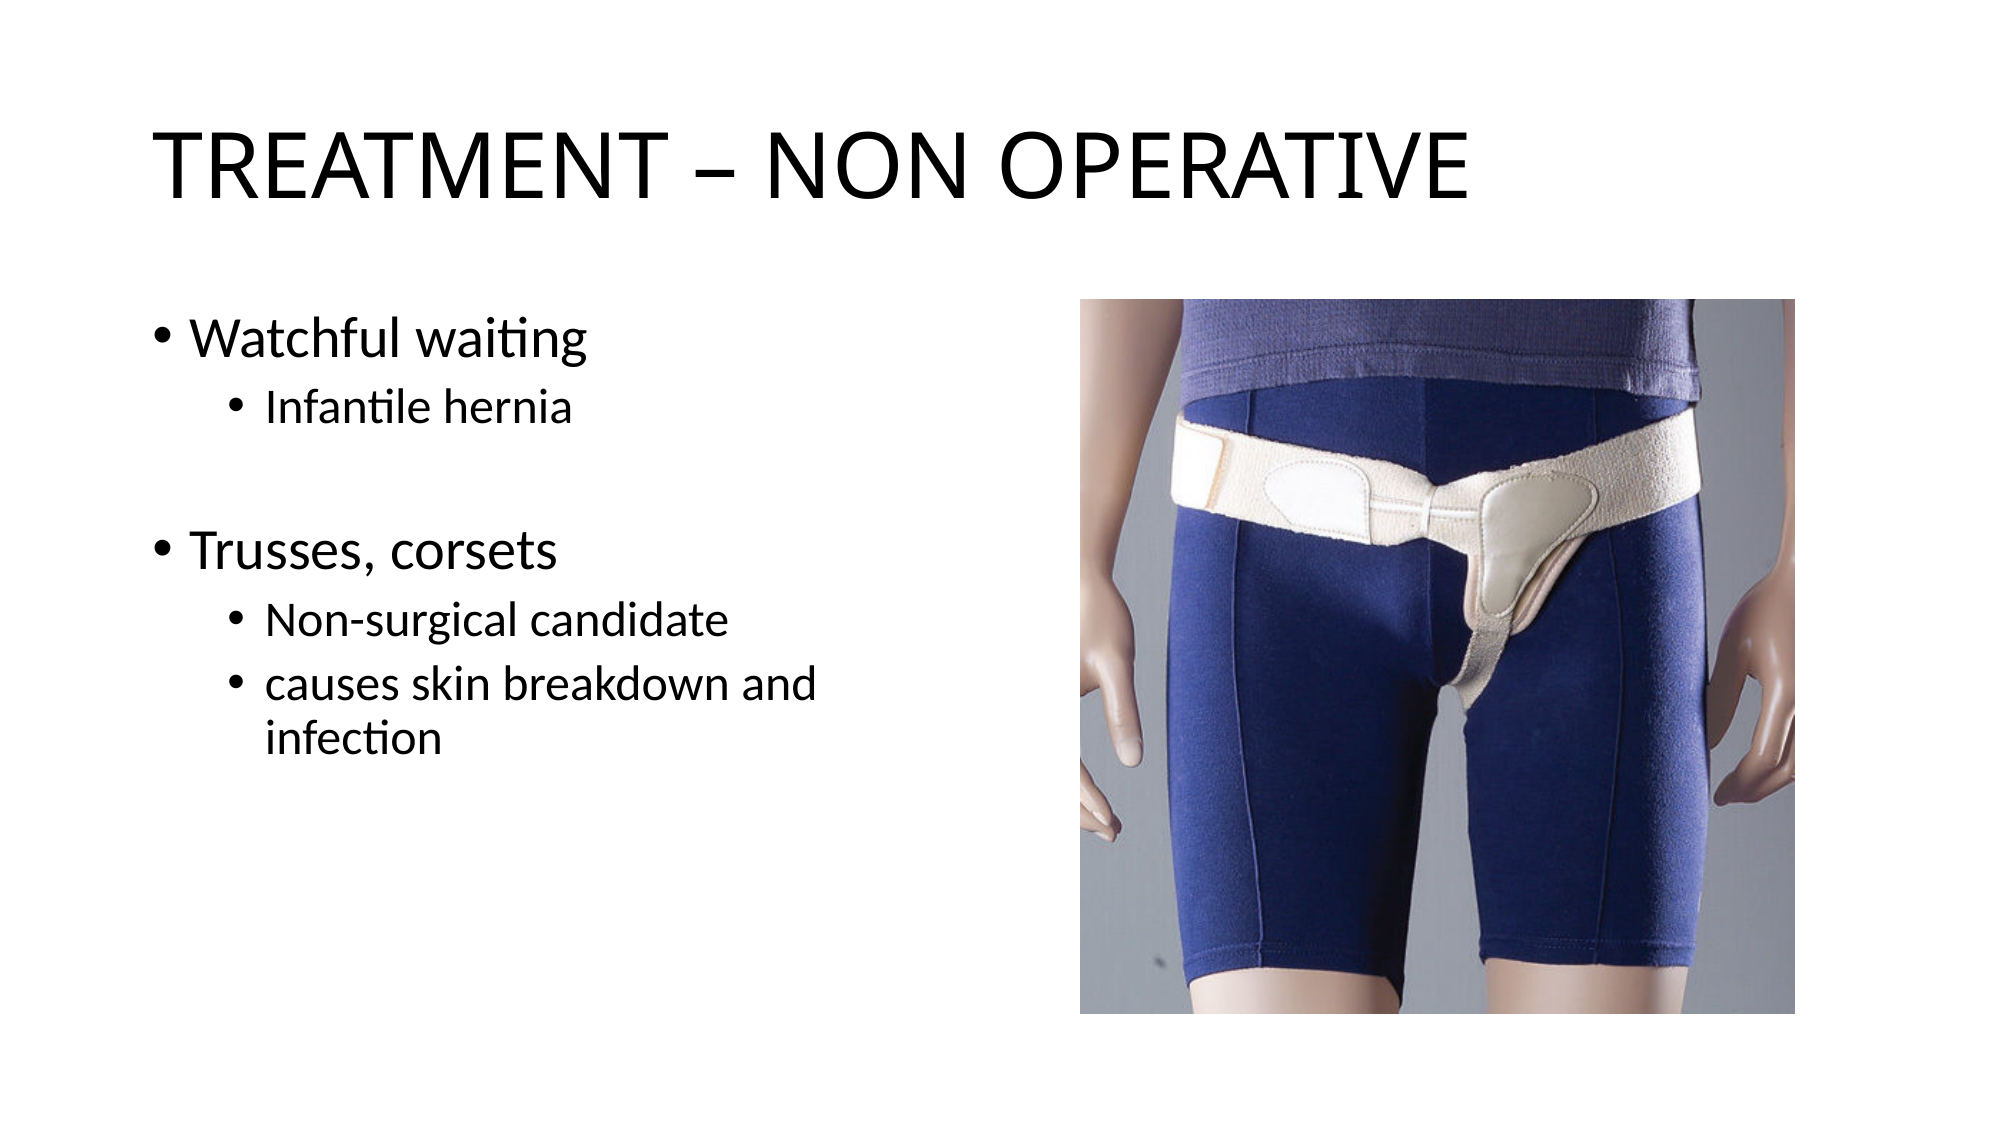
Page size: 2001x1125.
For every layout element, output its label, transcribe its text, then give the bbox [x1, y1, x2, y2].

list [1080, 299, 1795, 1014]
list Watchful waiting Infantile hernia Trusses, corsets Non-surgical candidate causes skin breakdown and infection [137, 299, 988, 1014]
title TREATMENT – NON OPERATIVE [137, 59, 1863, 278]
